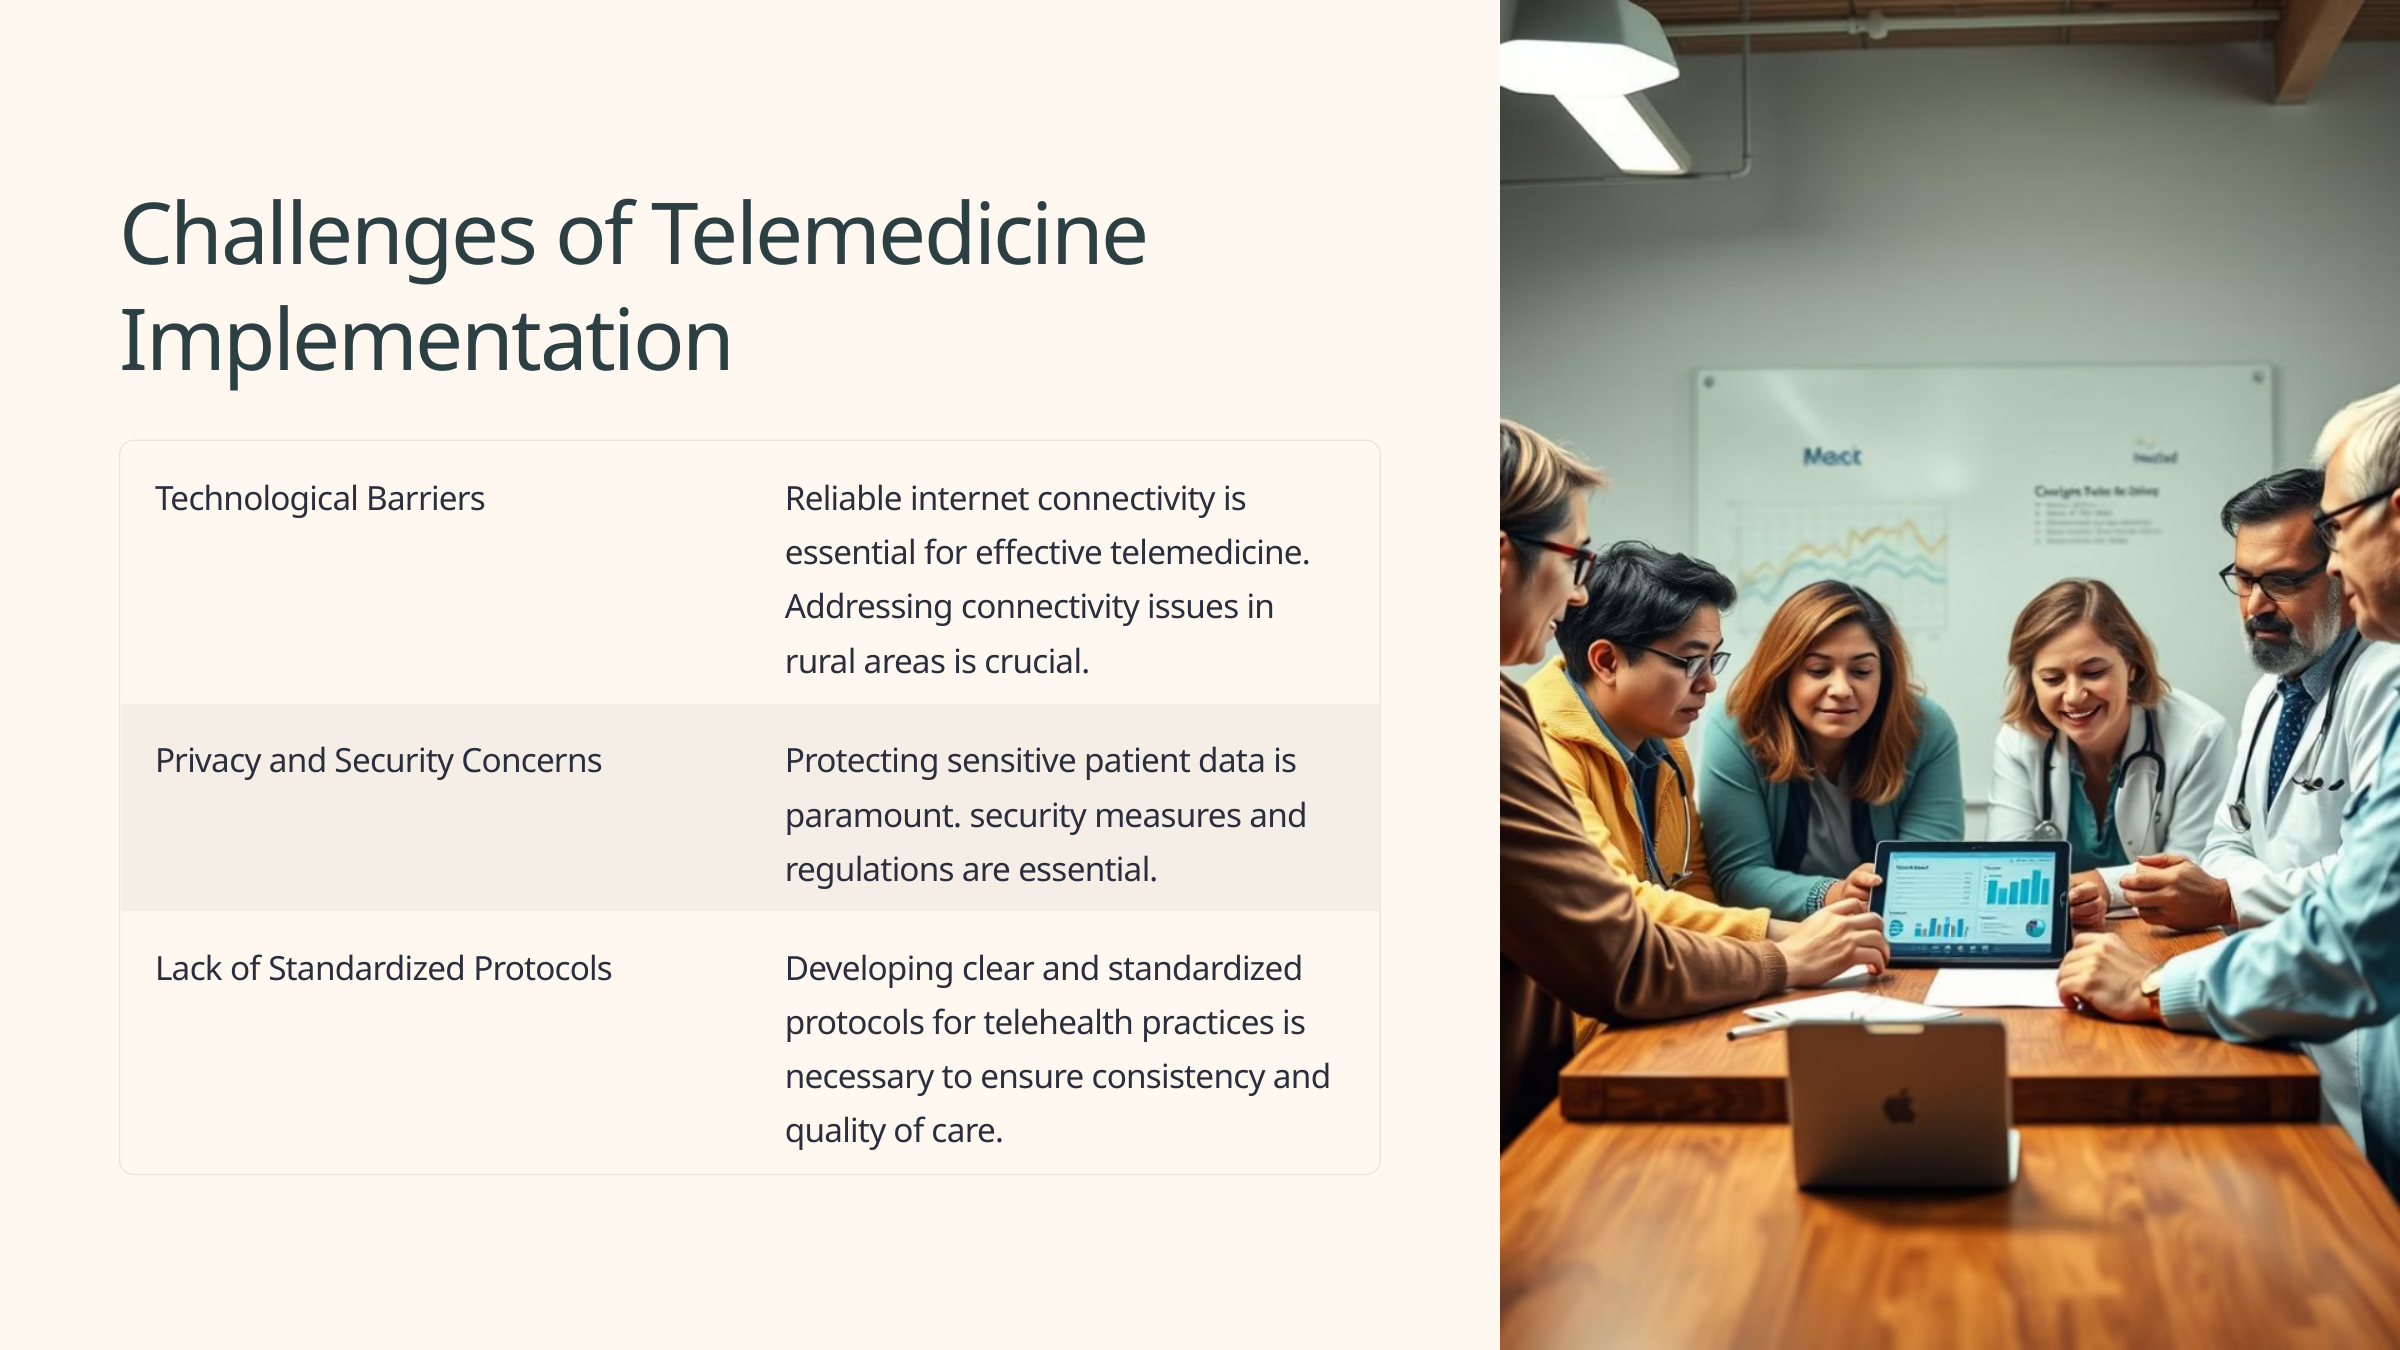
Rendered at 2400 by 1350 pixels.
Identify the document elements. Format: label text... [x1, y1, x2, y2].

text_box Challenges of Telemedicine Implementation [119, 175, 1381, 389]
text_box [120, 441, 1380, 703]
text_box Privacy and Security Concerns [154, 725, 716, 780]
text_box [120, 911, 1380, 1174]
text_box Technological Barriers [154, 463, 716, 518]
text_box Reliable internet connectivity is essential for effective telemedicine. Addressing connectivity issues in rural areas is crucial. [784, 463, 1345, 682]
text_box Protecting sensitive patient data is paramount. security measures and regulations are essential. [784, 725, 1345, 890]
text_box Lack of Standardized Protocols [154, 932, 716, 988]
text_box Developing clear and standardized protocols for telehealth practices is necessary to ensure consistency and quality of care. [784, 932, 1345, 1152]
picture [1499, 0, 2400, 1350]
text_box [120, 703, 1380, 911]
